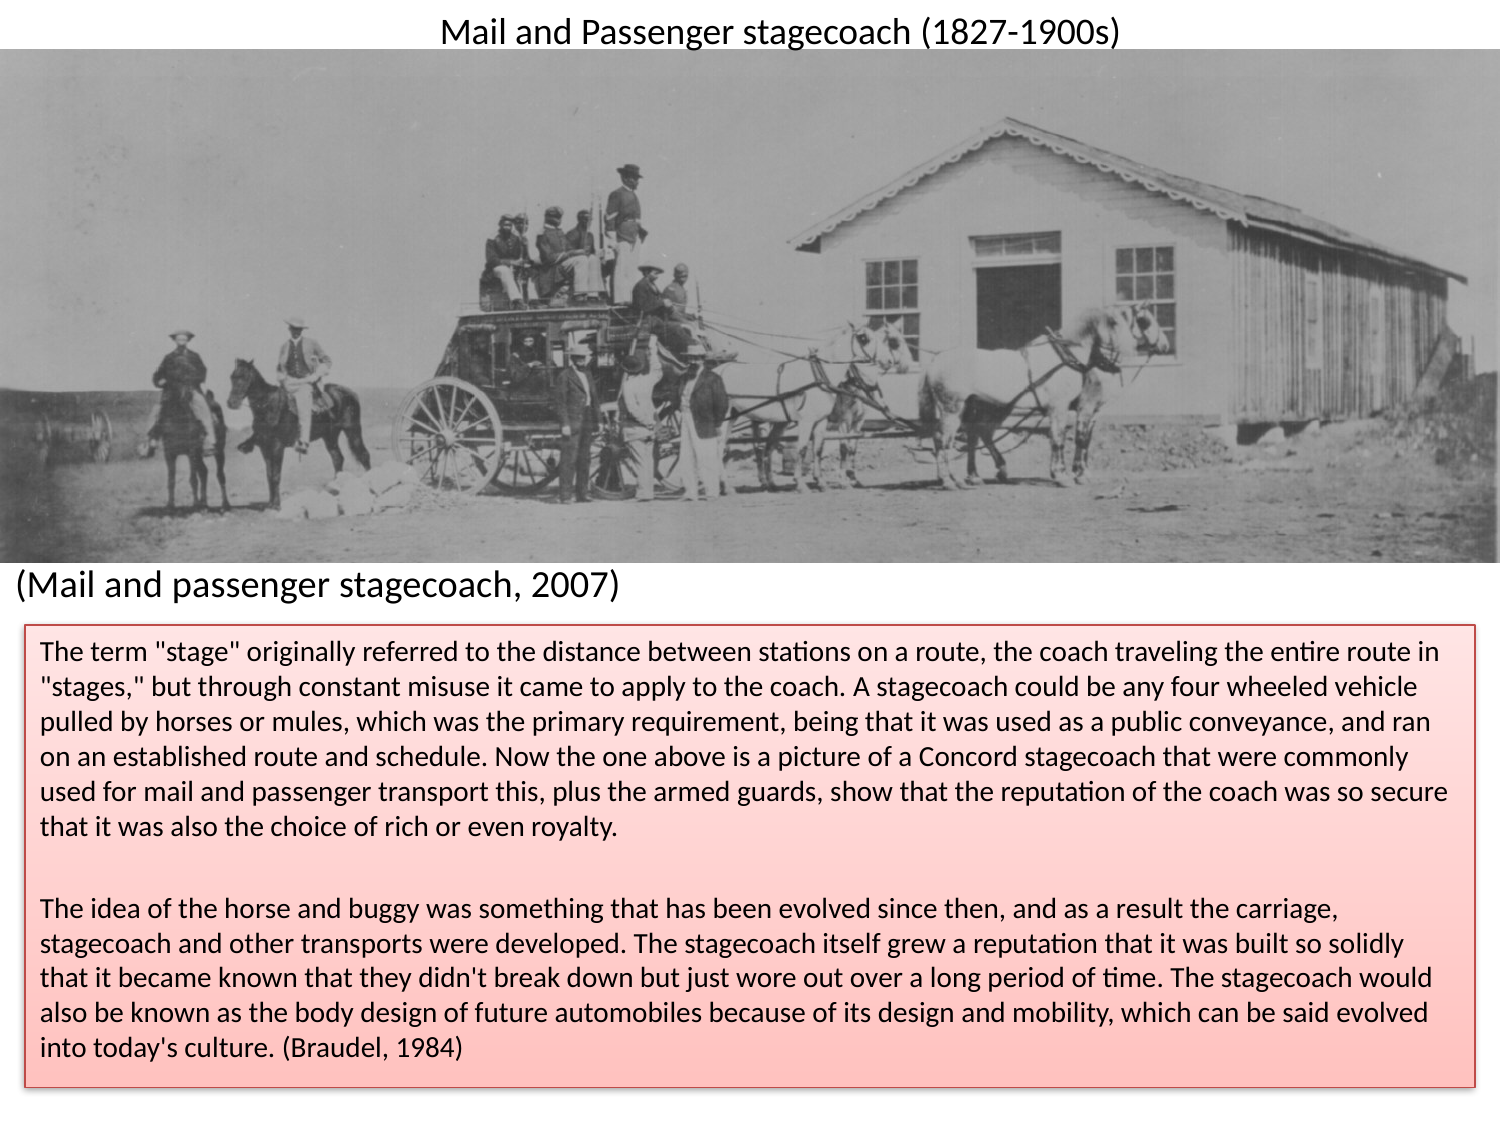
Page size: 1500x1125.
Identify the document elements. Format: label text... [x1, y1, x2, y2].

text_box Mail and Passenger stagecoach (1827-1900s) [425, 0, 1200, 48]
title (Mail and passenger stagecoach, 2007) [0, 571, 638, 613]
list The term "stage" originally referred to the distance between stations on a route, the coach traveling the entire route in "stages," but through constant misuse it came to apply to the coach. A stagecoach could be any four wheeled vehicle pulled by horses or mules, which was the primary requirement, being that it was used as a public conveyance, and ran on an established route and schedule. Now the one above is a picture of a Concord stagecoach that were commonly used for mail and passenger transport this, plus the armed guards, show that the reputation of the coach was so secure that it was also the choice of rich or even royalty. The idea of the horse and buggy was something that has been evolved since then, and as a result the carriage, stagecoach and other transports were developed. The stagecoach itself grew a reputation that it was built so solidly that it became known that they didn't break down but just wore out over a long period of time. The stagecoach would also be known as the body design of future automobiles because of its design and mobility, which can be said evolved into today's culture. (Braudel, 1984) [24, 624, 1476, 1088]
picture [0, 49, 1500, 563]
